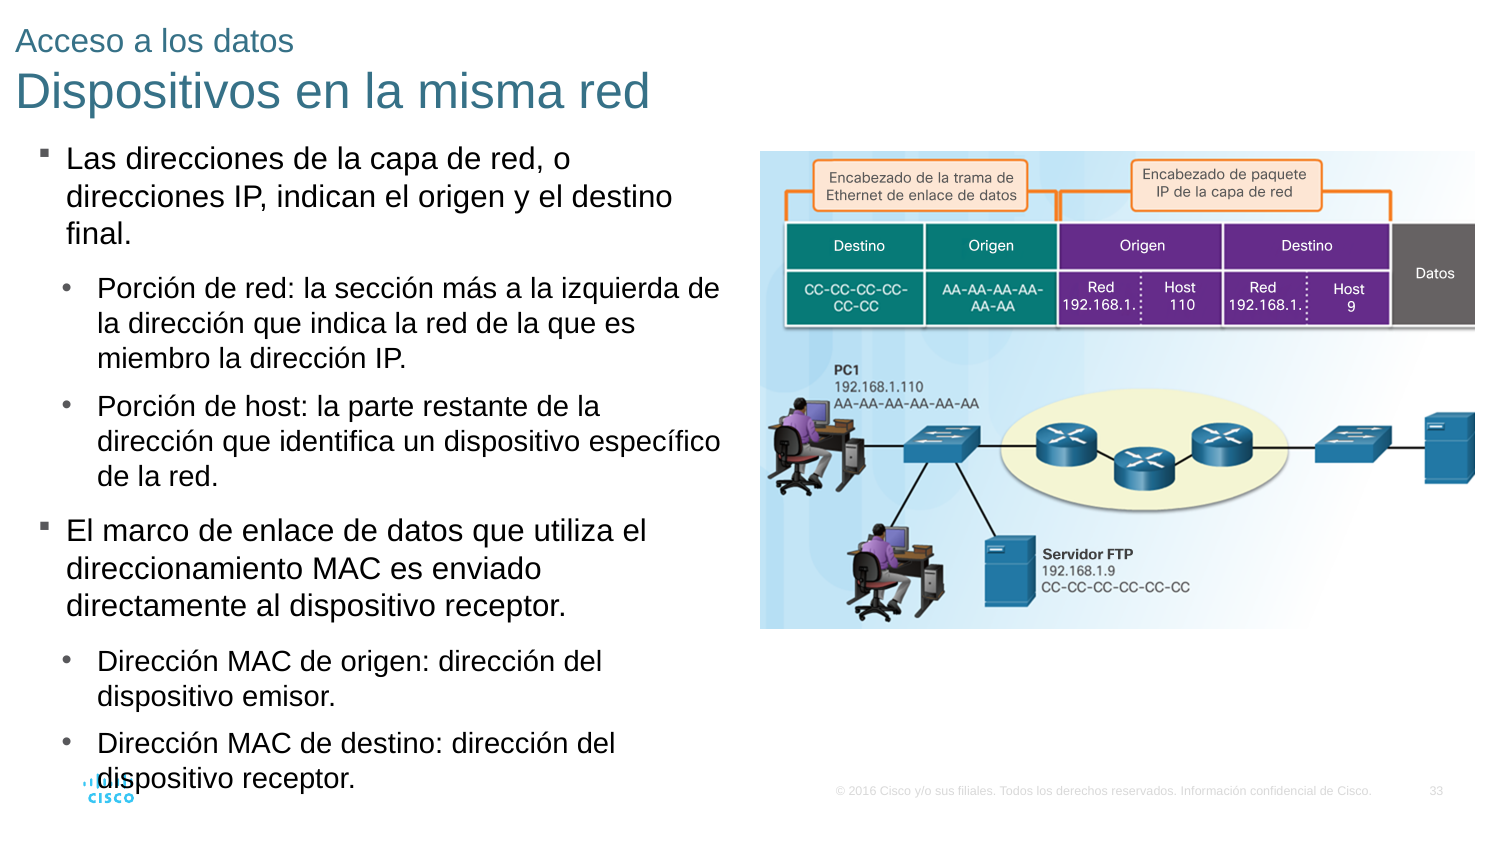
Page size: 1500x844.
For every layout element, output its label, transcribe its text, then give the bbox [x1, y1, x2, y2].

picture [759, 150, 1476, 629]
title Acceso a los datos Dispositivos en la misma red [0, 6, 1500, 131]
list Las direcciones de la capa de red, o direcciones IP, indican el origen y el destino final. Porción de red: la sección más a la izquierda de la dirección que indica la red de la que es miembro la dirección IP. Porción de host: la parte restante de la dirección que identifica un dispositivo específico de la red. El marco de enlace de datos que utiliza el direccionamiento MAC es enviado directamente al dispositivo receptor. Dirección MAC de origen: dirección del dispositivo emisor. Dirección MAC de destino: dirección del dispositivo receptor. [23, 131, 753, 722]
